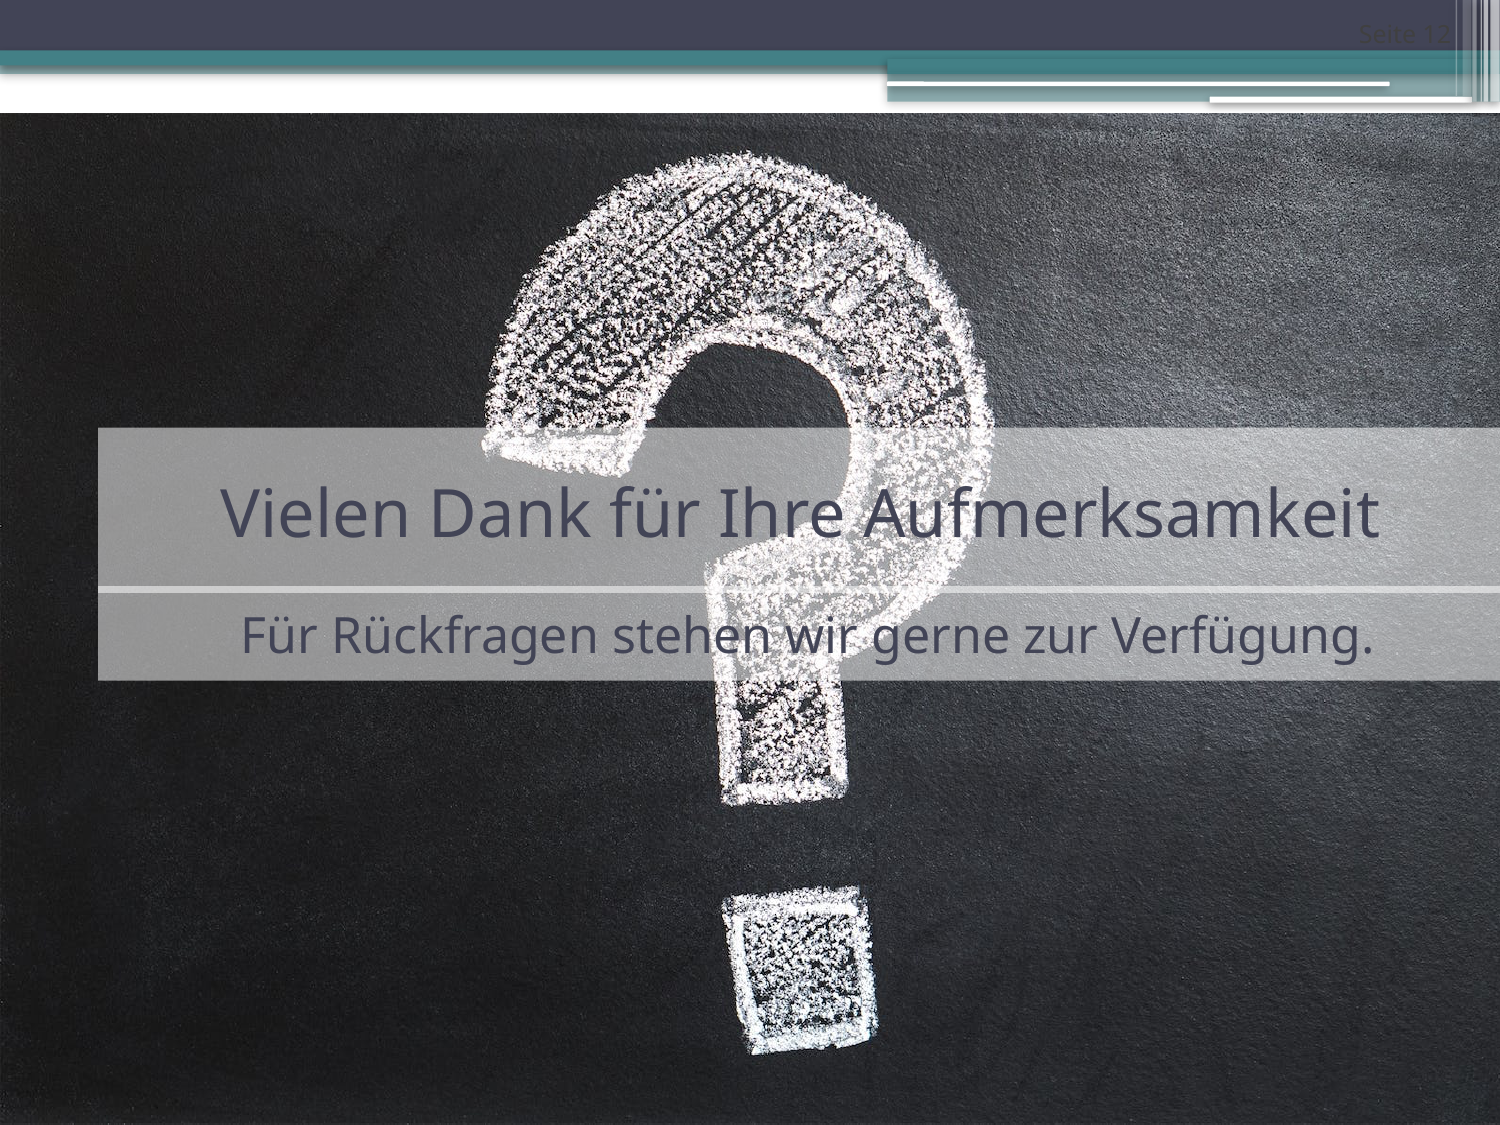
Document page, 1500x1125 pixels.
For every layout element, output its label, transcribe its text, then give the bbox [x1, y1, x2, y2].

slide_number Seite 12 [1187, 0, 1466, 61]
picture [0, 113, 1500, 1125]
